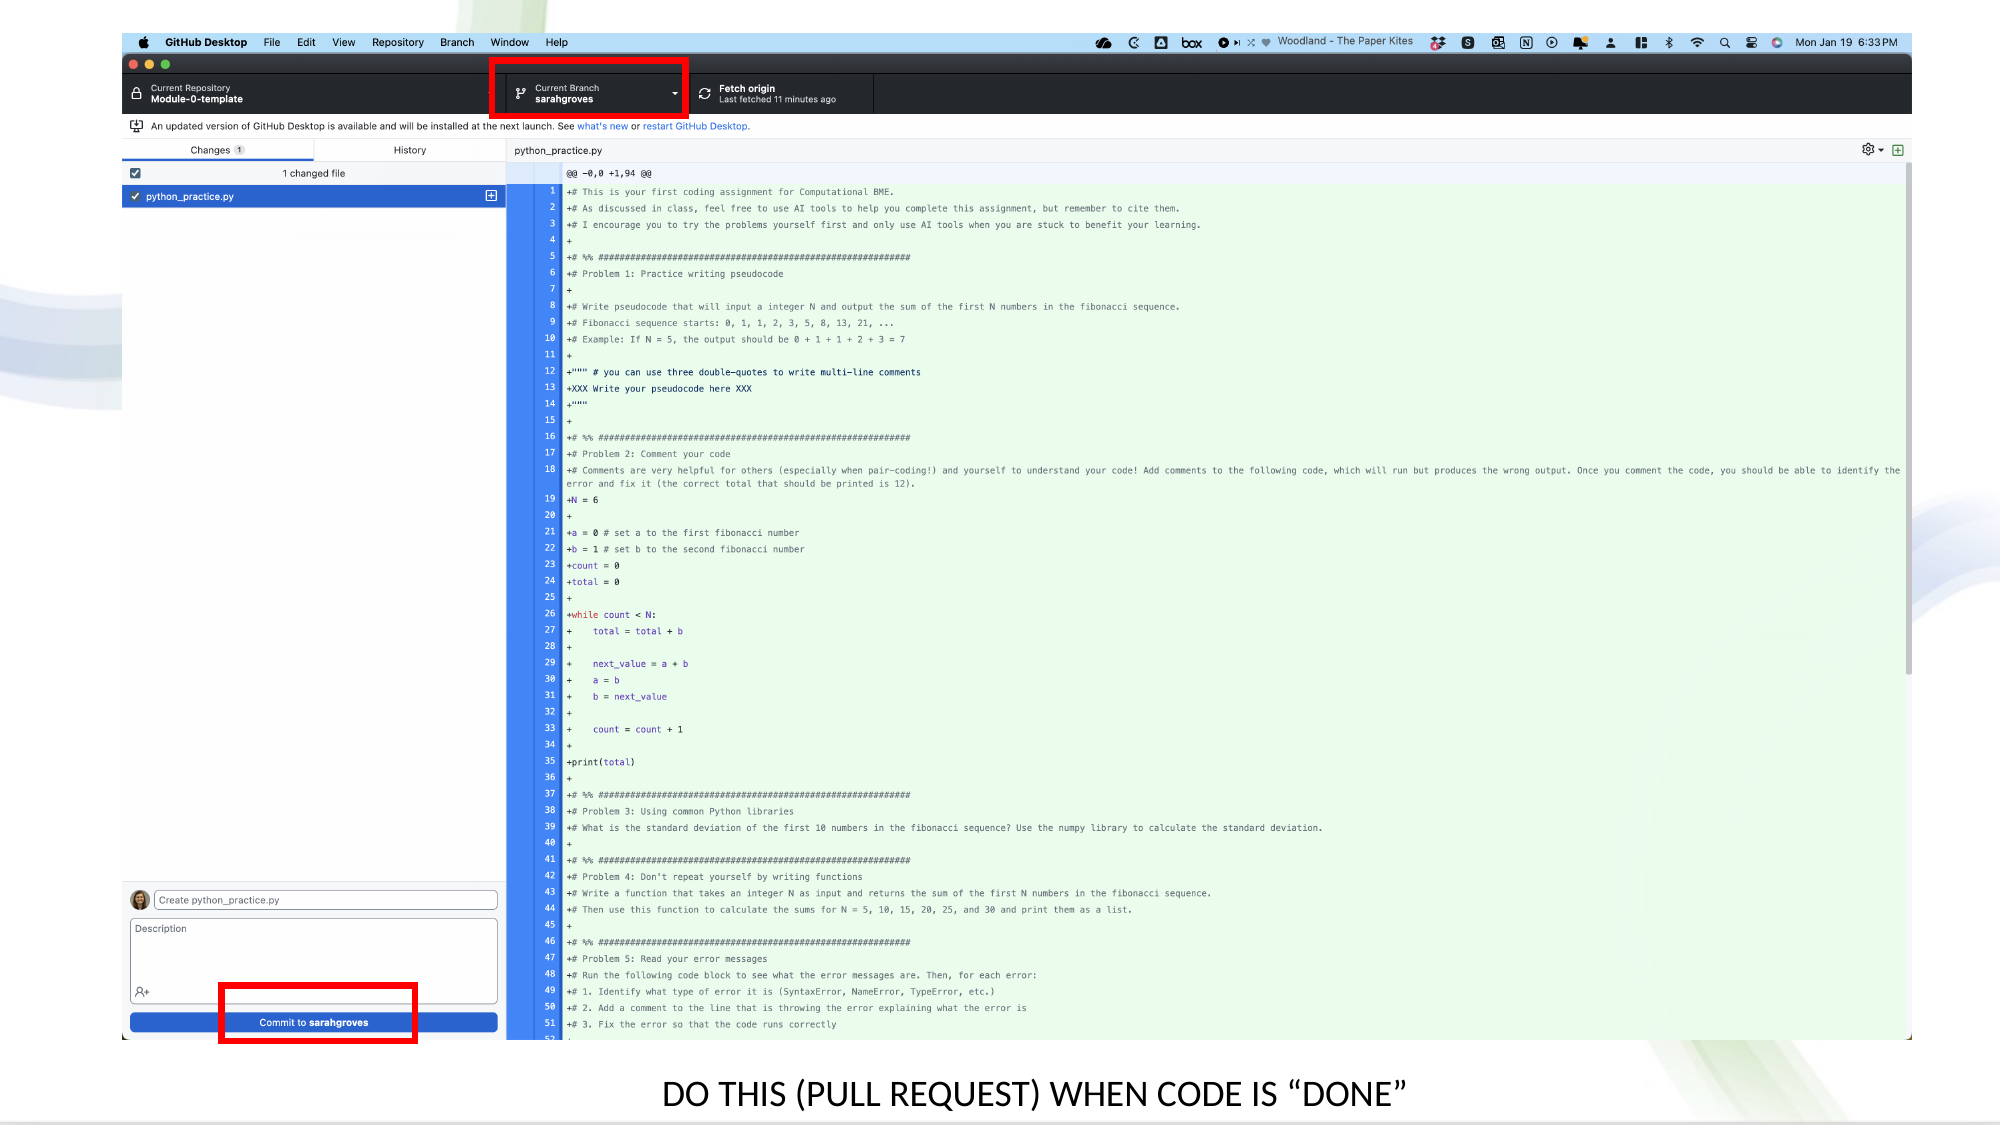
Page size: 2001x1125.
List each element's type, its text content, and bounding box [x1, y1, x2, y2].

picture [0, 0, 2001, 1125]
text_box DO THIS (PULL REQUEST) WHEN CODE IS “DONE” [647, 1061, 1424, 1122]
